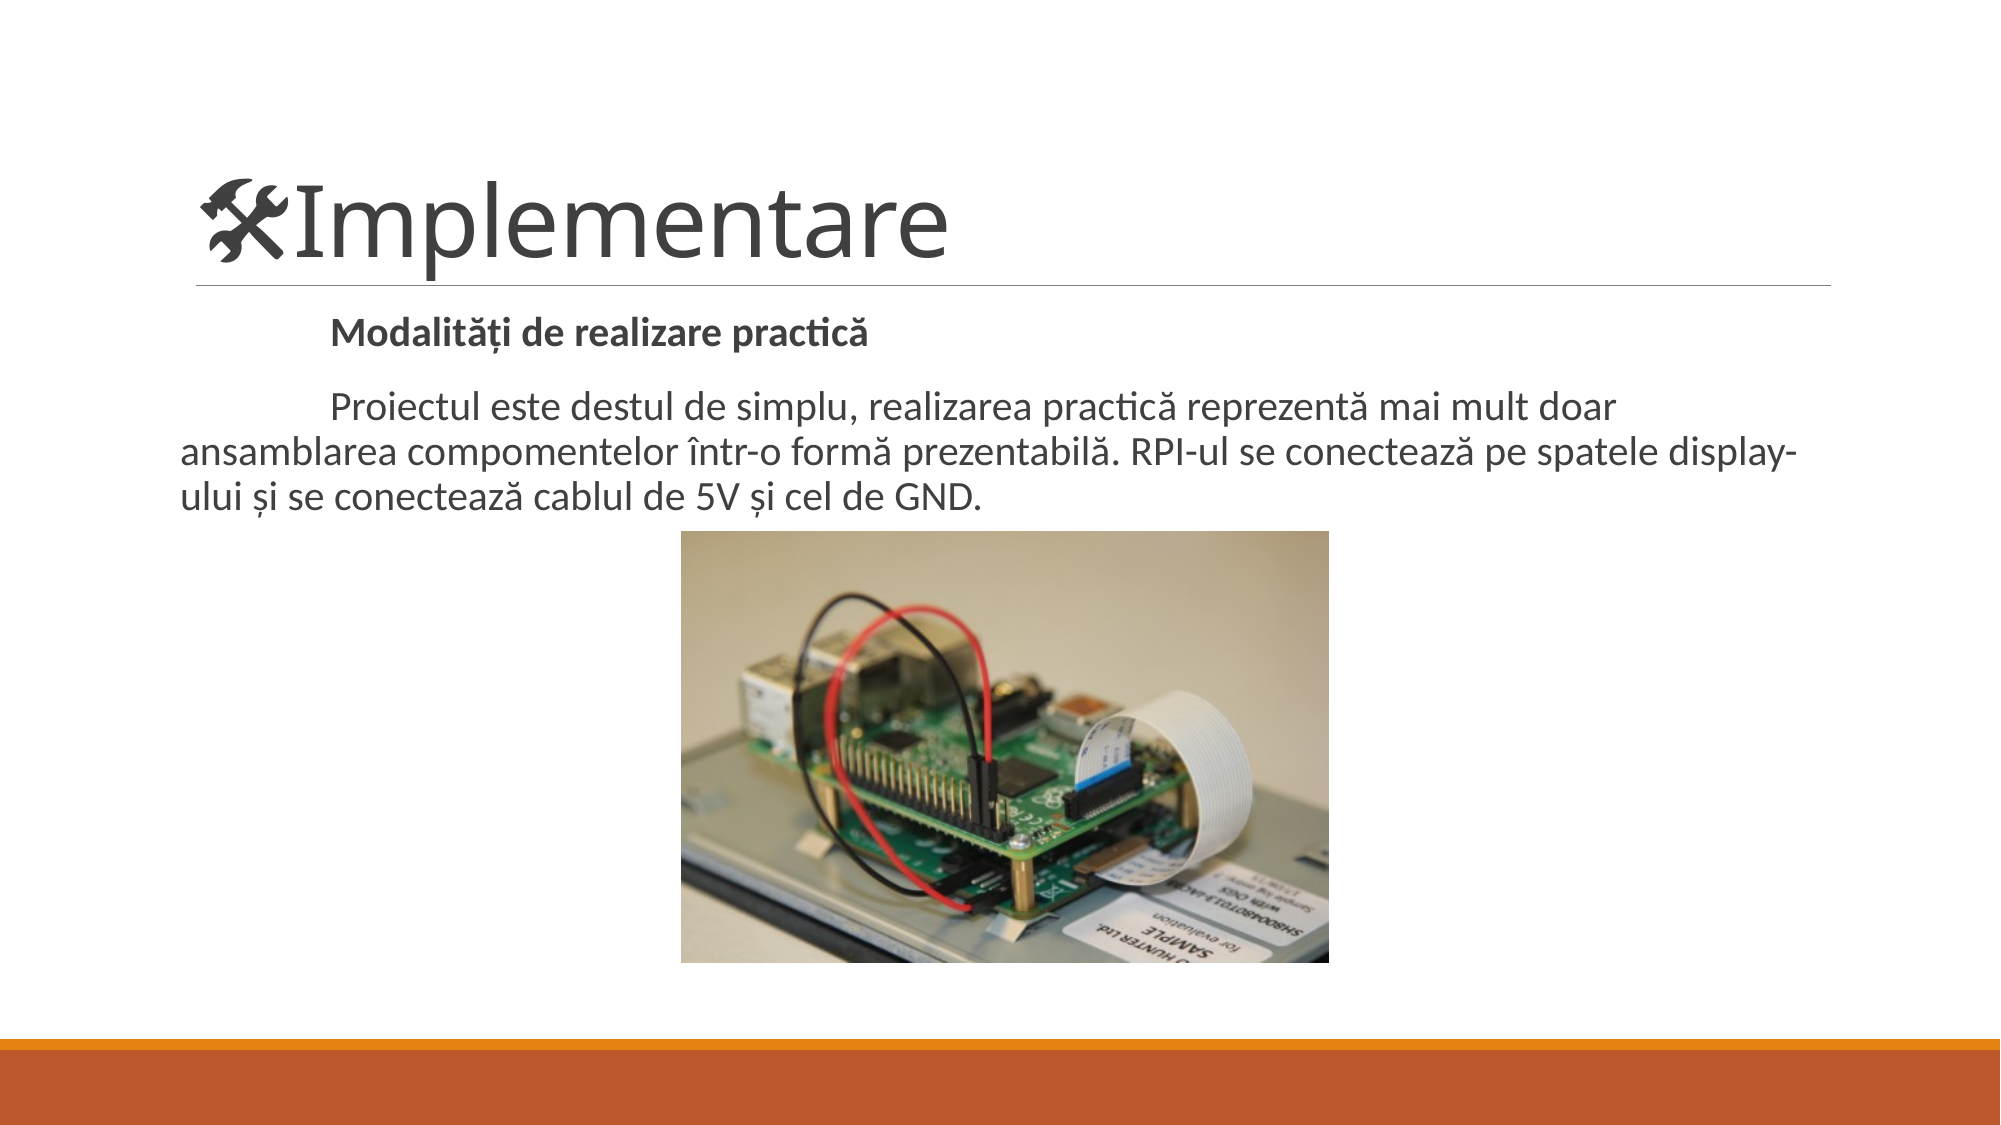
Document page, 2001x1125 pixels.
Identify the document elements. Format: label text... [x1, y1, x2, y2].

title 🛠Implementare [180, 47, 1830, 285]
picture [680, 530, 1330, 964]
list Modalități de realizare practică Proiectul este destul de simplu, realizarea practică reprezentă mai mult doar ansamblarea compomentelor într-o formă prezentabilă. RPI-ul se conectează pe spatele display-ului și se conectează cablul de 5V și cel de GND. [180, 302, 1830, 963]
